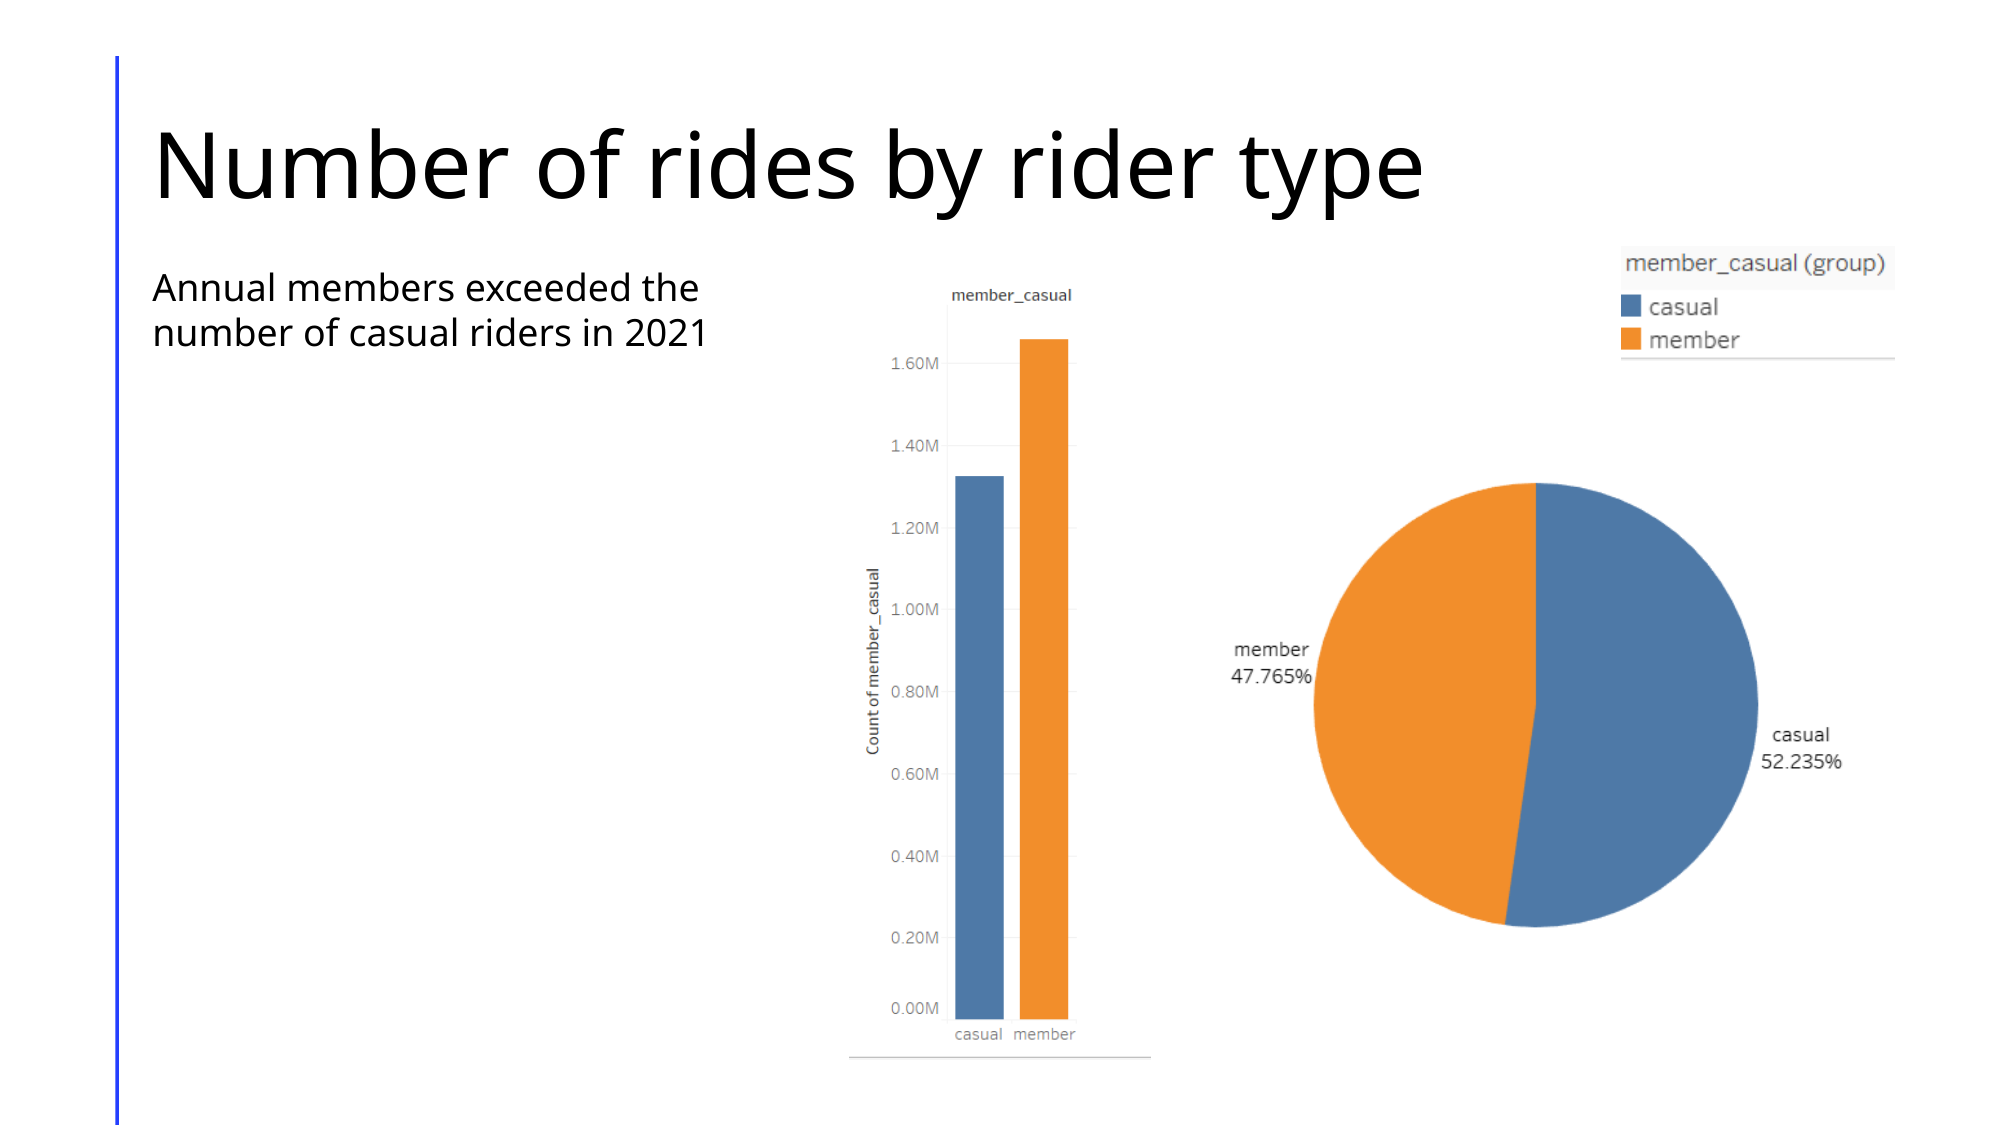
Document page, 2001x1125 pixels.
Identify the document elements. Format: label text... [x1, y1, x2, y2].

title Number of rides by rider type [137, 59, 1863, 278]
text_box Annual members exceeded the number of casual riders in 2021 [137, 256, 746, 362]
picture [849, 274, 1991, 1060]
picture [1621, 246, 1895, 361]
